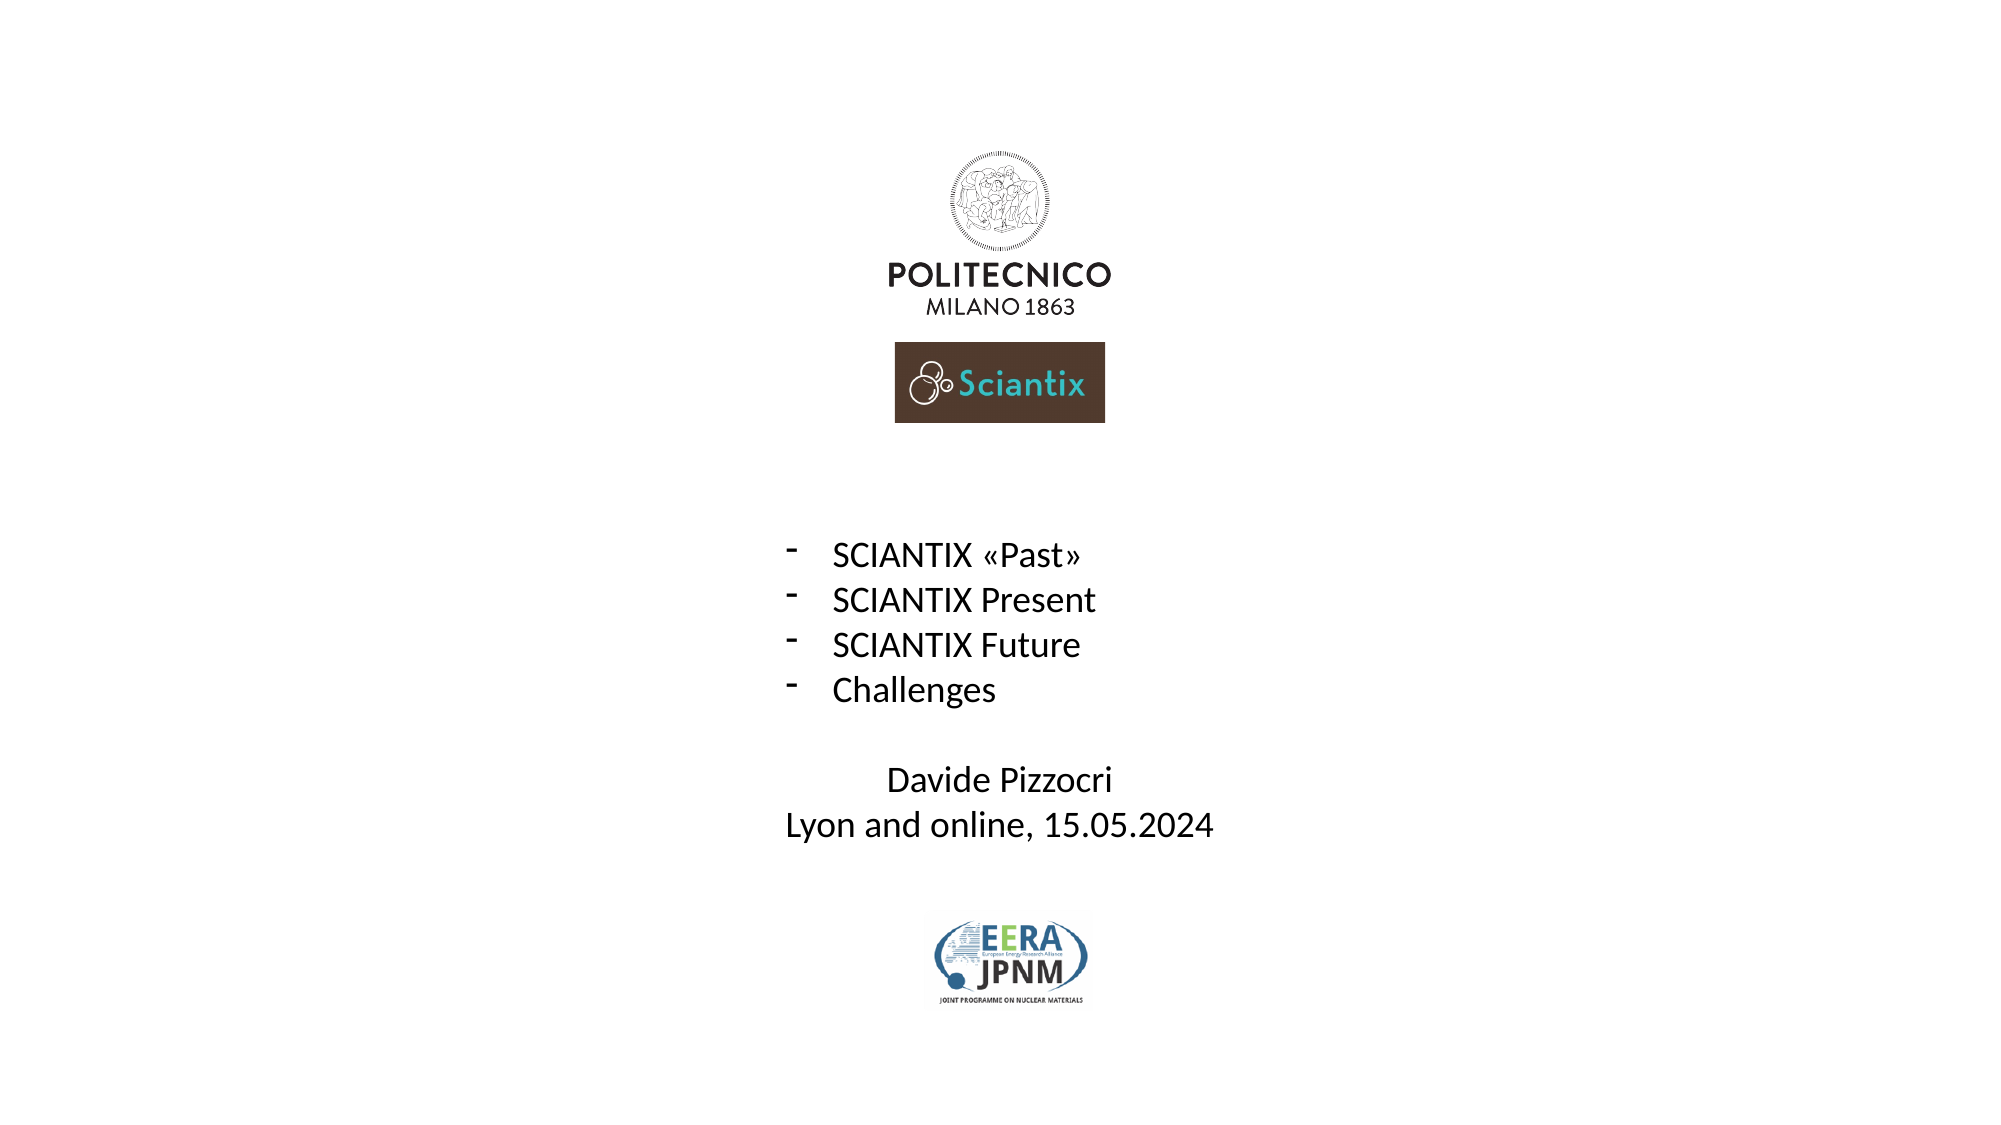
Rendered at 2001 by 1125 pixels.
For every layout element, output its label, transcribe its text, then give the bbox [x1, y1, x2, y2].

picture [889, 151, 1111, 315]
picture [907, 899, 1093, 1011]
picture [894, 342, 1106, 423]
text_box SCIANTIX «Past» SCIANTIX Present SCIANTIX Future Challenges Davide Pizzocri Lyon and online, 15.05.2024 [770, 522, 1229, 852]
